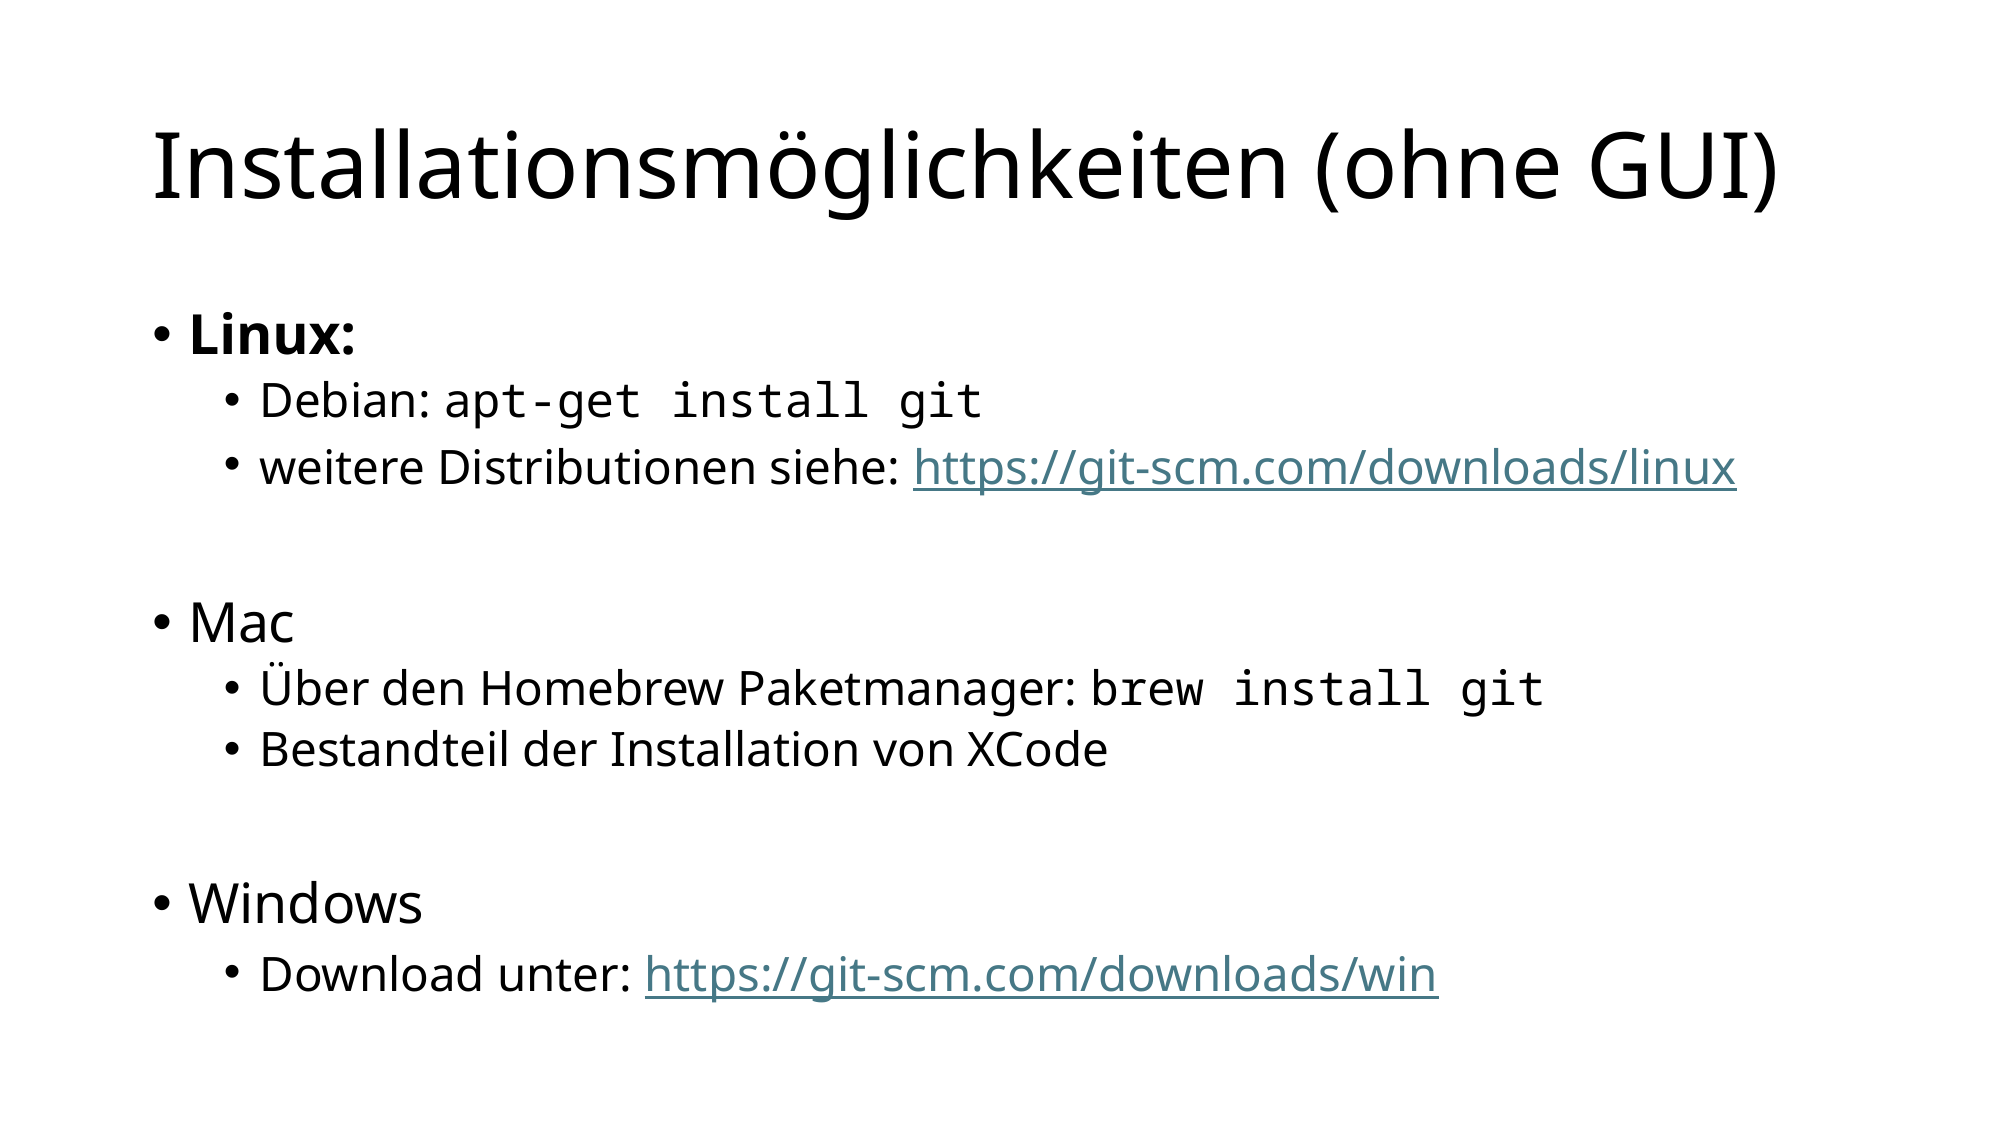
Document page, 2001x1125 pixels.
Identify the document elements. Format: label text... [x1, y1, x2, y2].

list Linux: Debian: apt-get install git weitere Distributionen siehe: https://git-scm.com/downloads/linux Mac Über den Homebrew Paketmanager: brew install git Bestandteil der Installation von XCode Windows Download unter: https://git-scm.com/downloads/win [137, 299, 1863, 1014]
title Installationsmöglichkeiten (ohne GUI) [137, 59, 1863, 278]
